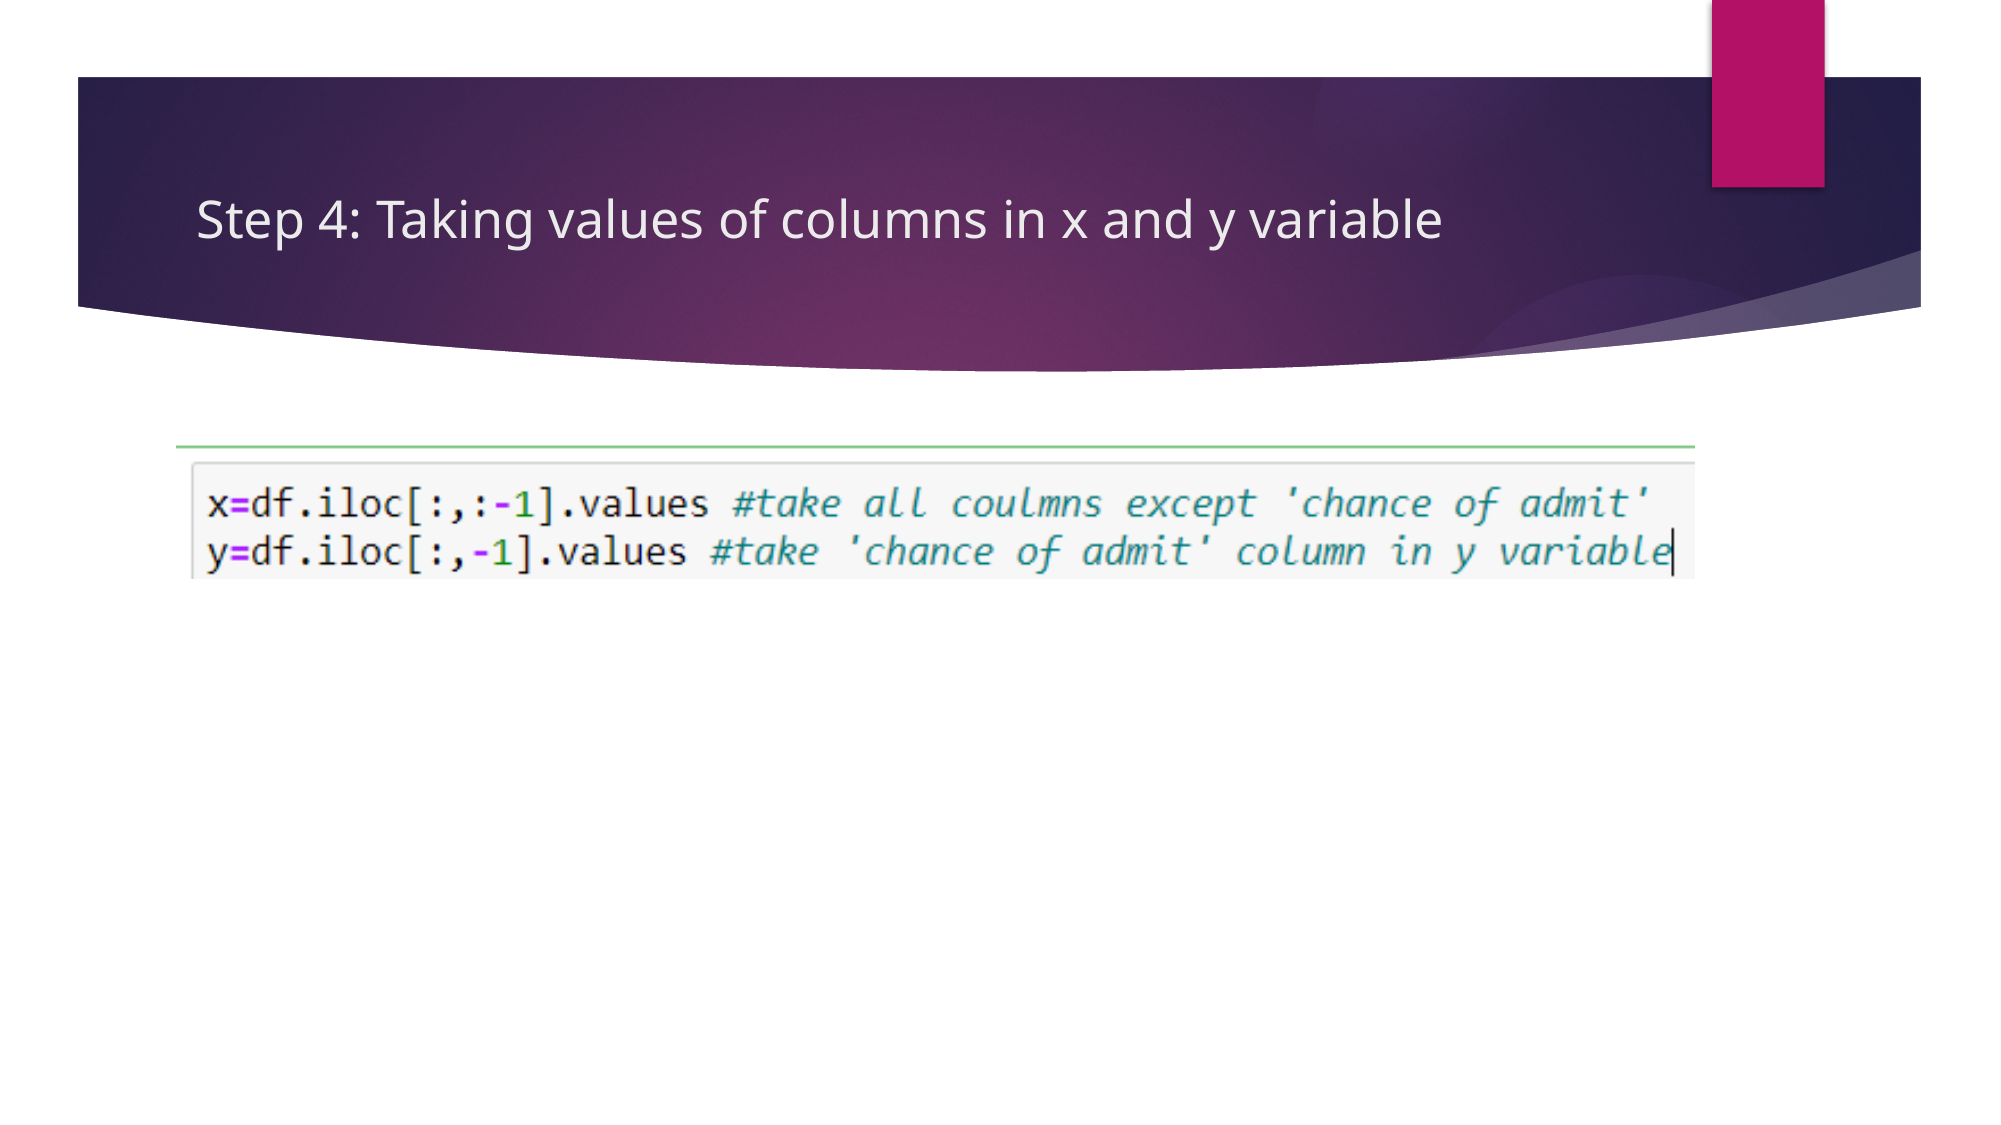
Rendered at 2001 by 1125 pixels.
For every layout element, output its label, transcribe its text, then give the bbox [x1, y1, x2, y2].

picture [176, 435, 1695, 580]
picture [79, 78, 1920, 371]
title Step 4: Taking values of columns in x and y variable [188, 159, 1628, 277]
